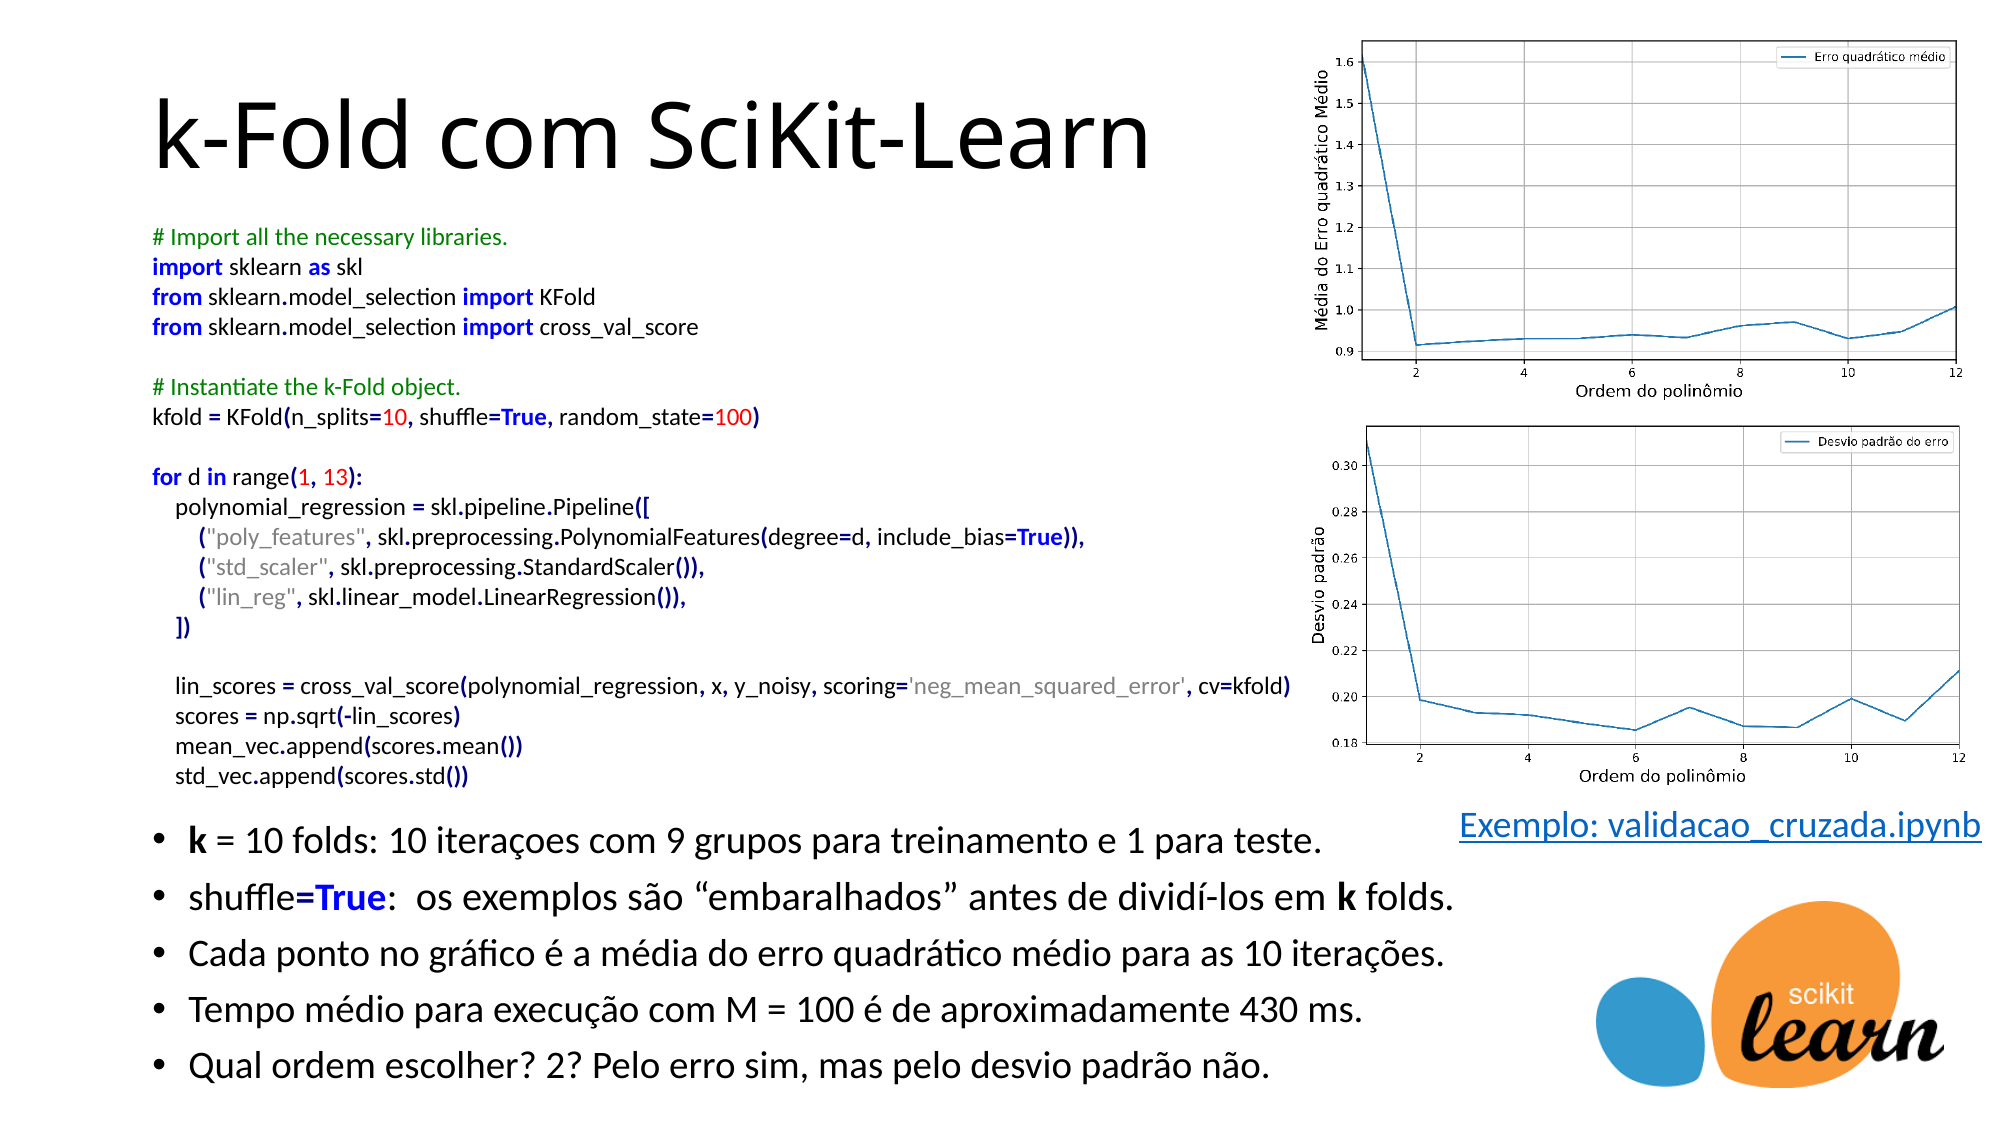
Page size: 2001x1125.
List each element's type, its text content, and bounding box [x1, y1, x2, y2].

text_box Exemplo: validacao_cruzada.ipynb [1444, 793, 1997, 853]
title k-Fold com SciKit-Learn [137, 29, 1863, 213]
text_box # Import all the necessary libraries. import sklearn as skl from sklearn.model_selection import KFold from sklearn.model_selection import cross_val_score # Instantiate the k-Fold object. kfold = KFold(n_splits=10, shuffle=True, random_state=100) for d in range(1, 13): polynomial_regression = skl.pipeline.Pipeline([ ("poly_features", skl.preprocessing.PolynomialFeatures(degree=d, include_bias=True)), ("std_scaler", skl.preprocessing.StandardScaler()), ("lin_reg", skl.linear_model.LinearRegression()), ]) lin_scores = cross_val_score(polynomial_regression, x, y_noisy, scoring='neg_mean_squared_error', cv=kfold) scores = np.sqrt(-lin_scores) mean_vec.append(scores.mean()) std_vec.append(scores.std()) [137, 213, 1337, 797]
picture [1308, 417, 1972, 785]
picture [1310, 32, 1972, 401]
picture [1596, 901, 1944, 1089]
list k = 10 folds: 10 iteraçoes com 9 grupos para treinamento e 1 para teste. shuffle=True: os exemplos são “embaralhados” antes de dividí-los em k folds. Cada ponto no gráfico é a média do erro quadrático médio para as 10 iterações. Tempo médio para execução com M = 100 é de aproximadamente 430 ms. Qual ordem escolher? 2? Pelo erro sim, mas pelo desvio padrão não. [137, 812, 1972, 1097]
